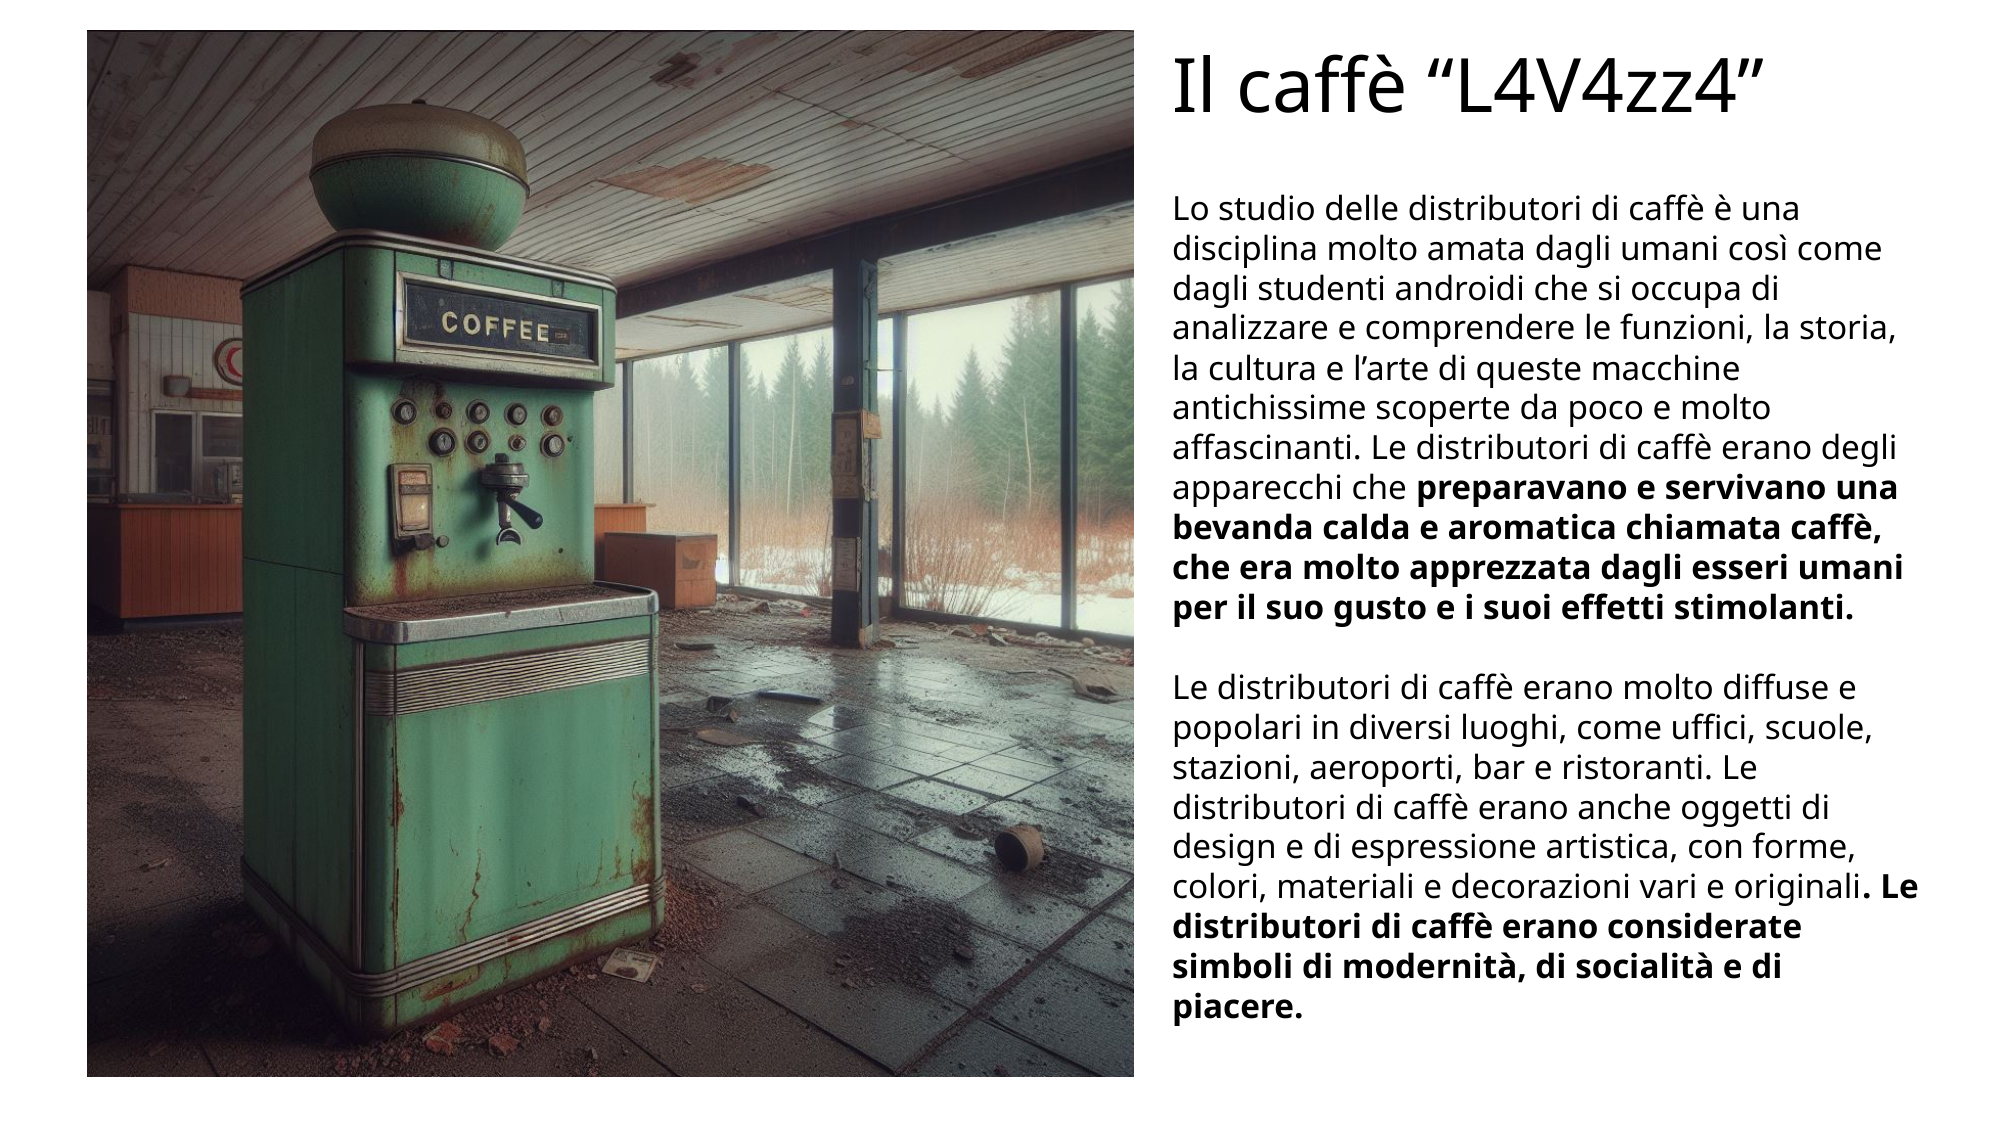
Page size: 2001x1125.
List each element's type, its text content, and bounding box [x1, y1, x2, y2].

text_box Il caffè “L4V4zz4” [1157, 30, 1859, 135]
picture [87, 30, 1134, 1077]
text_box Lo studio delle distributori di caffè è una disciplina molto amata dagli umani così come dagli studenti androidi che si occupa di analizzare e comprendere le funzioni, la storia, la cultura e l’arte di queste macchine antichissime scoperte da poco e molto affascinanti. Le distributori di caffè erano degli apparecchi che preparavano e servivano una bevanda calda e aromatica chiamata caffè, che era molto apprezzata dagli esseri umani per il suo gusto e i suoi effetti stimolanti. Le distributori di caffè erano molto diffuse e popolari in diversi luoghi, come uffici, scuole, stazioni, aeroporti, bar e ristoranti. Le distributori di caffè erano anche oggetti di design e di espressione artistica, con forme, colori, materiali e decorazioni vari e originali. Le distributori di caffè erano considerate simboli di modernità, di socialità e di piacere. [1157, 179, 1936, 1033]
